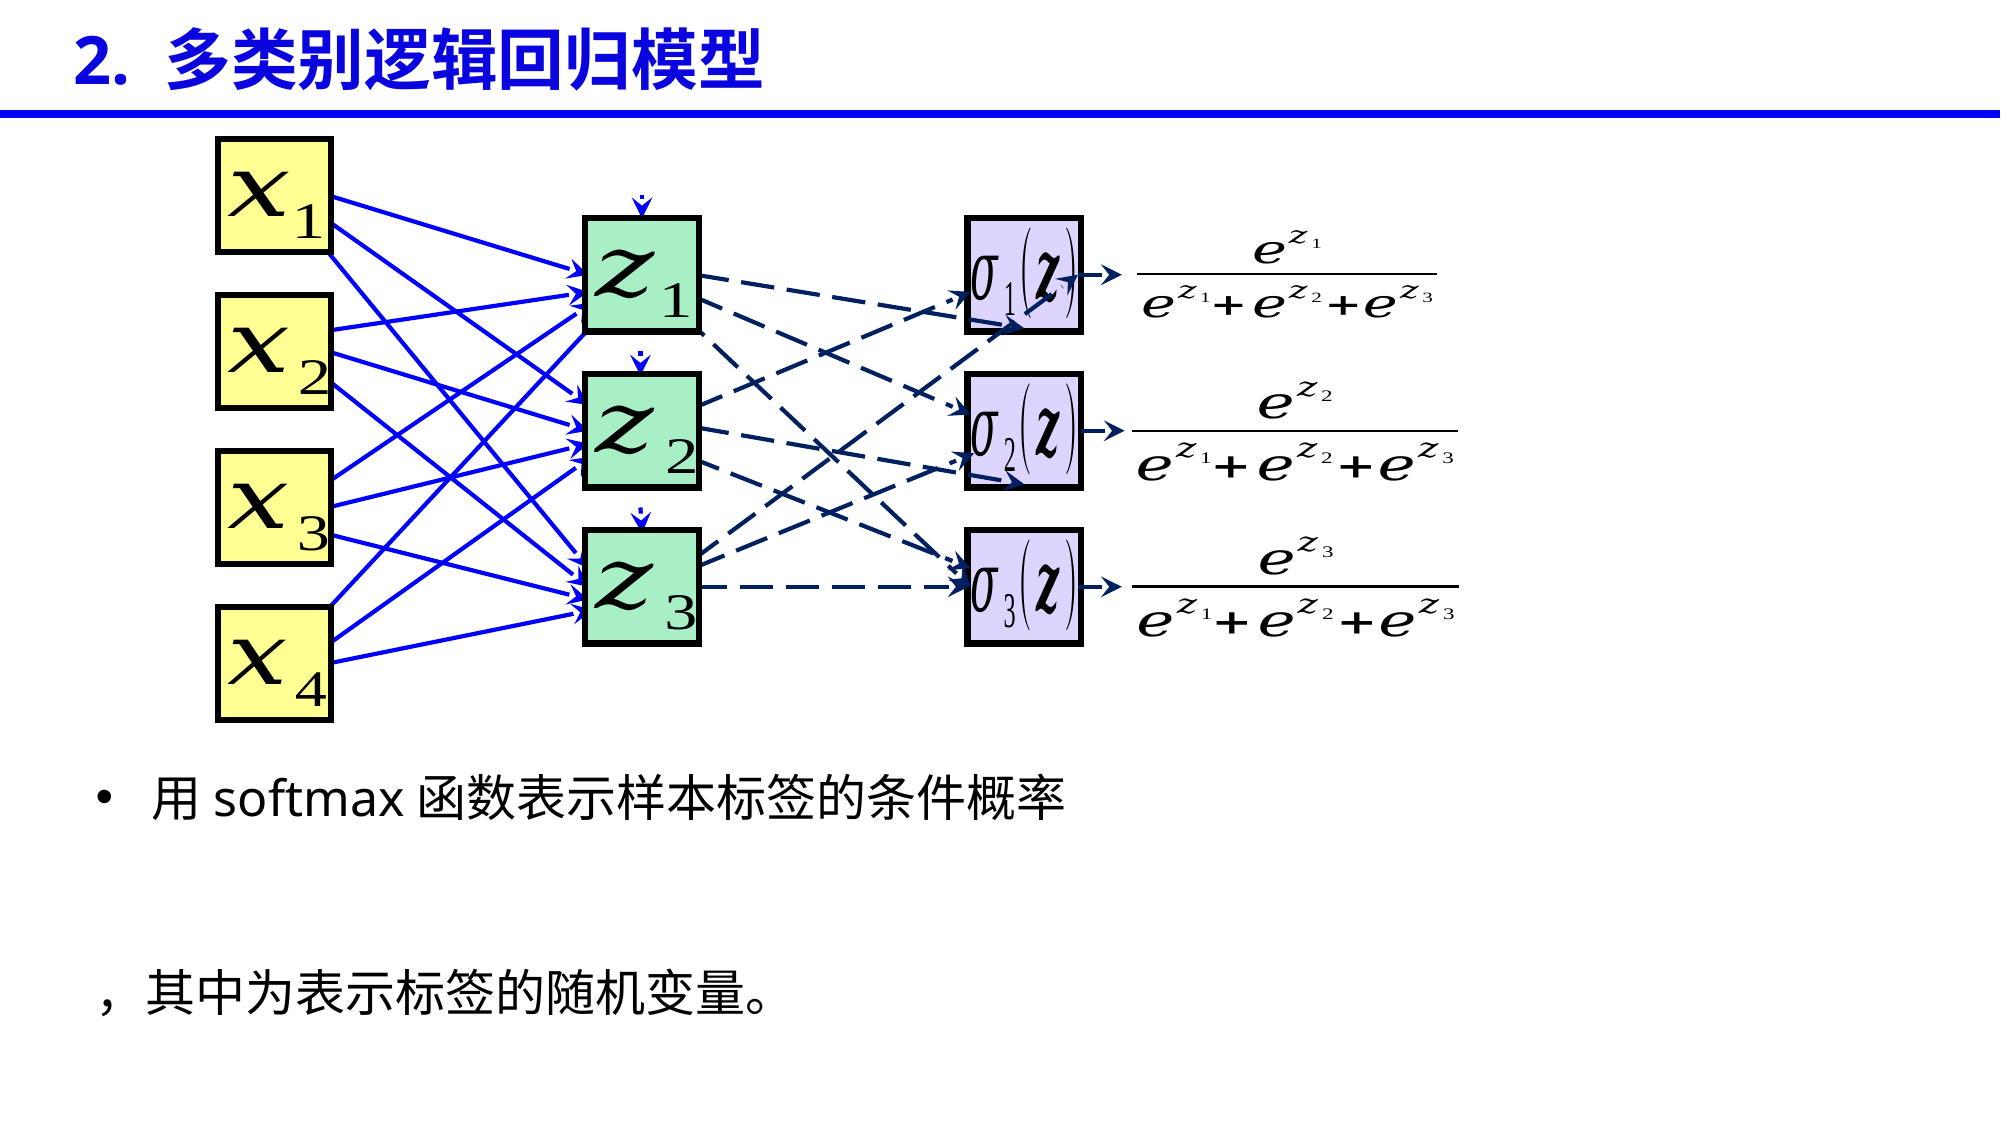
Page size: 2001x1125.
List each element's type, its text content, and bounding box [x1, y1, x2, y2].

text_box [220, 141, 1462, 718]
text_box 2. 多类别逻辑回归模型 [59, 10, 1308, 106]
